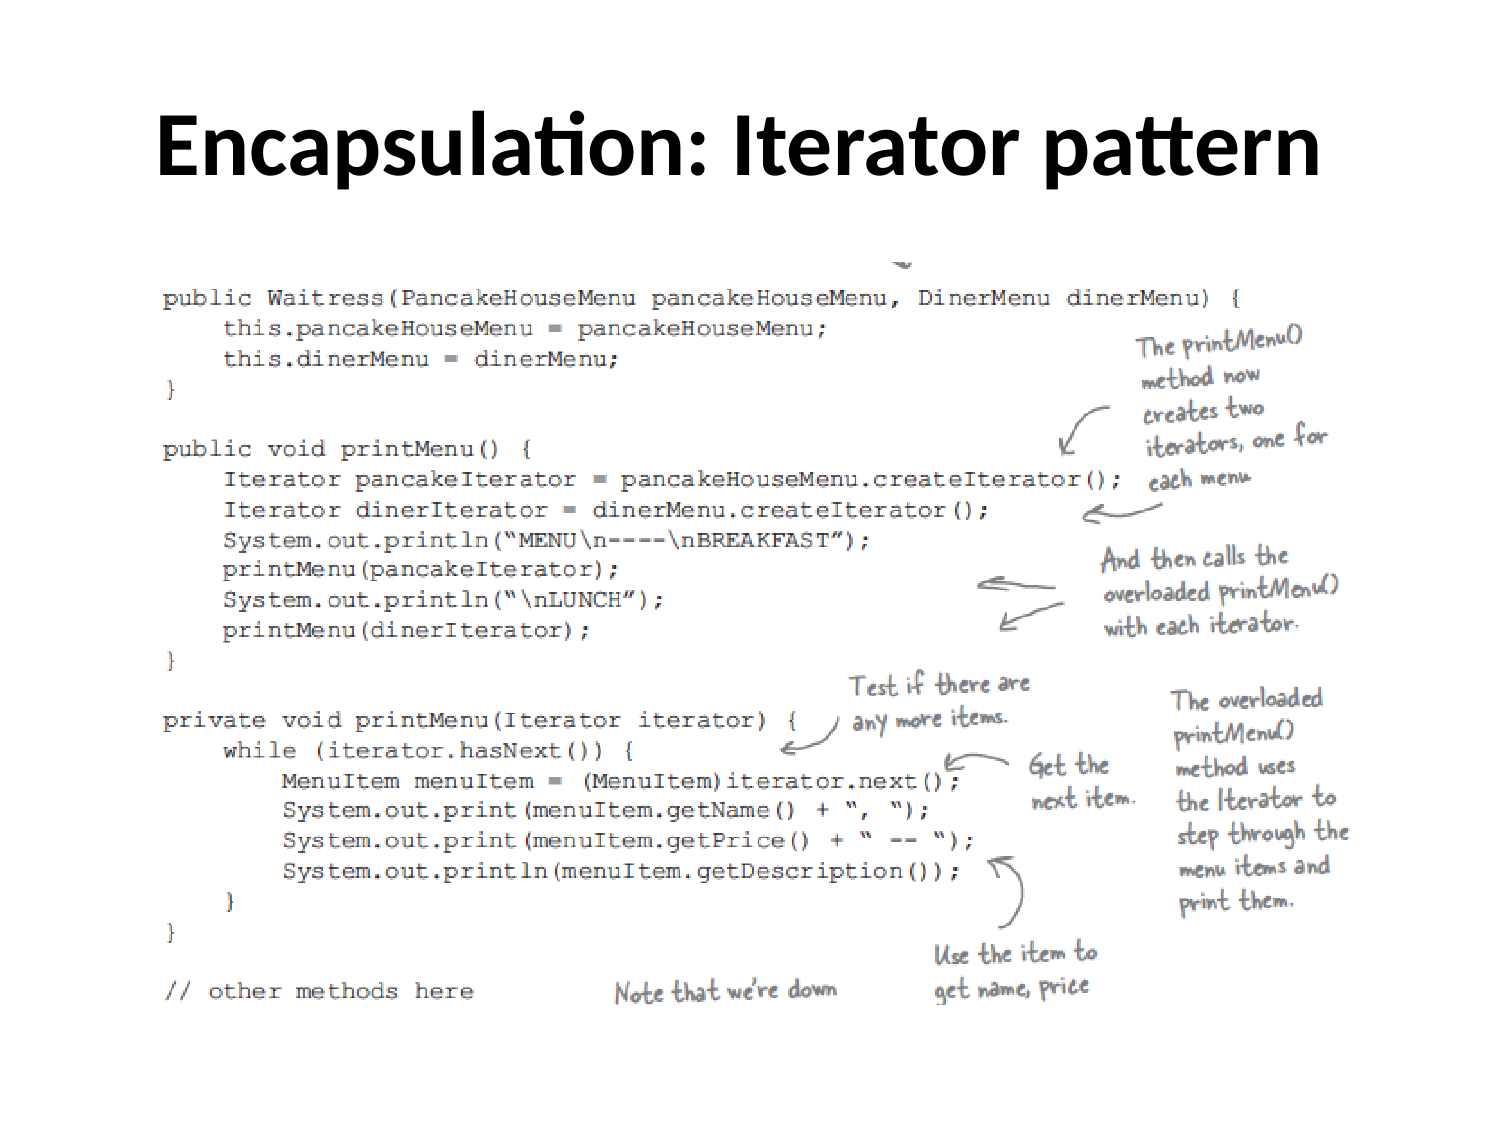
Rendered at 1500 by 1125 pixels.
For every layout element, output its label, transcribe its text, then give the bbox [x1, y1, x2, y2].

title Encapsulation: Iterator pattern [75, 45, 1425, 233]
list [74, 262, 1426, 1006]
